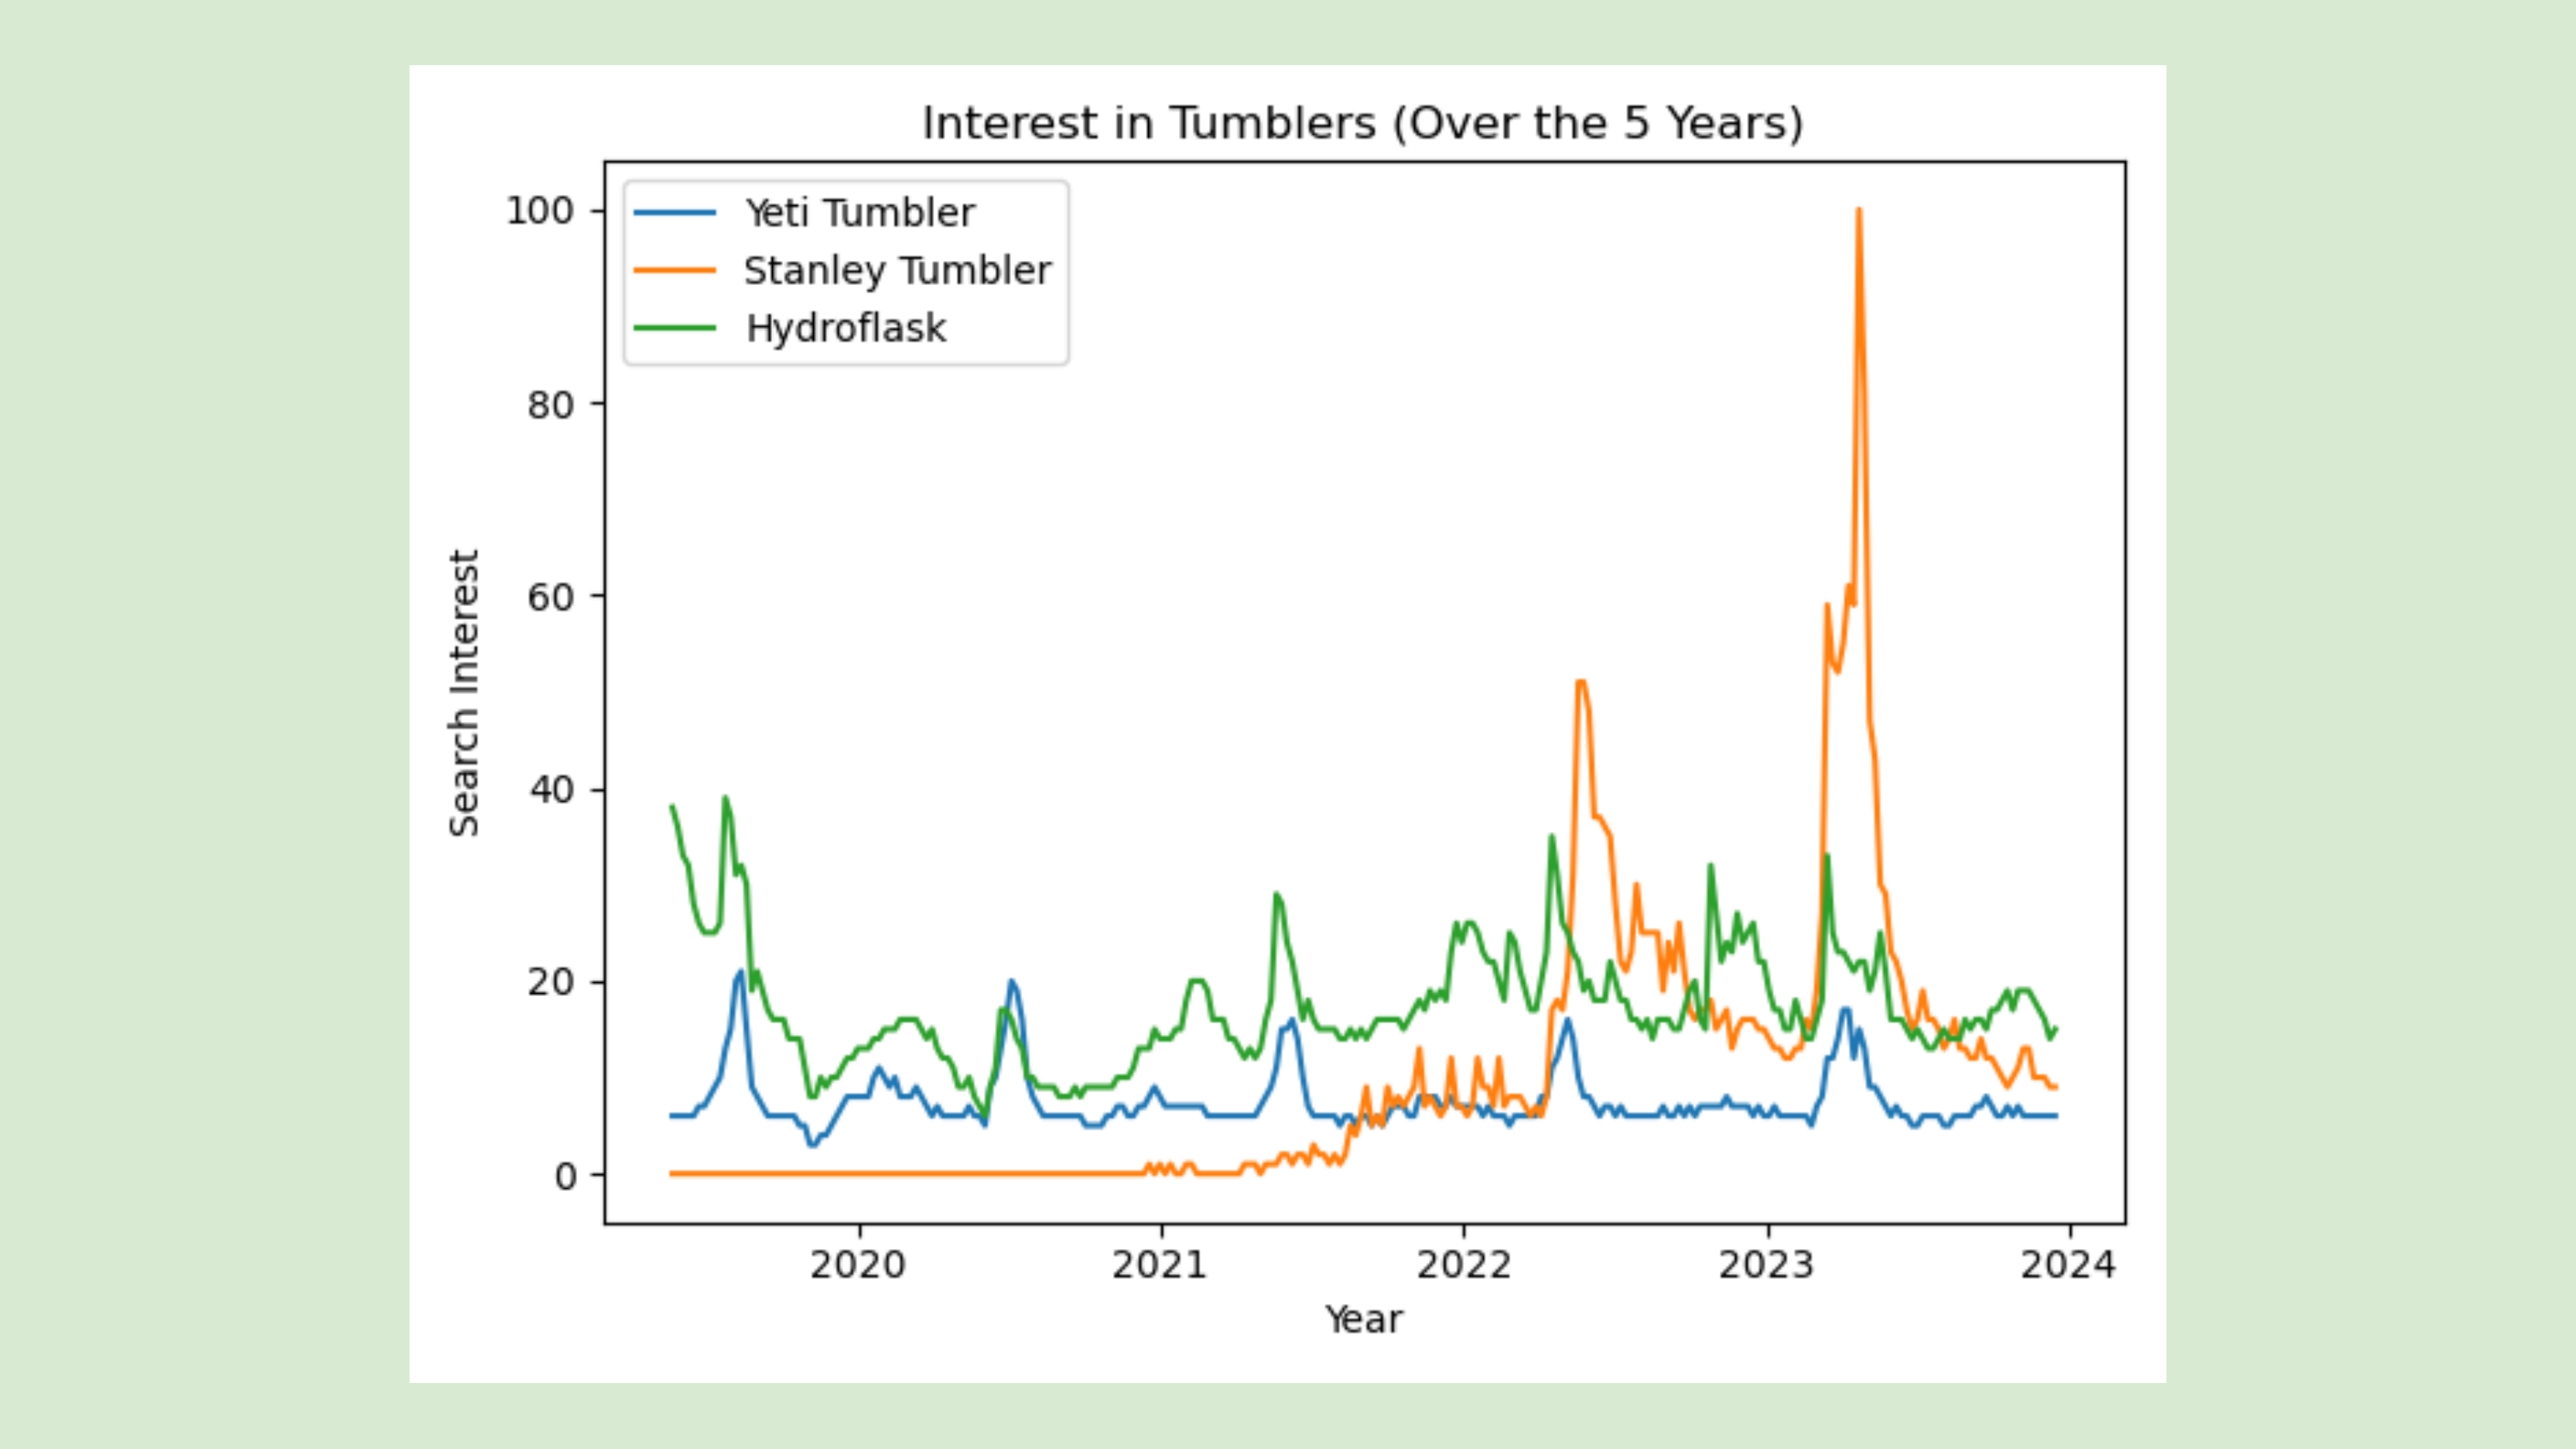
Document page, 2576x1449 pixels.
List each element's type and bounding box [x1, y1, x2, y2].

picture [409, 65, 2167, 1384]
